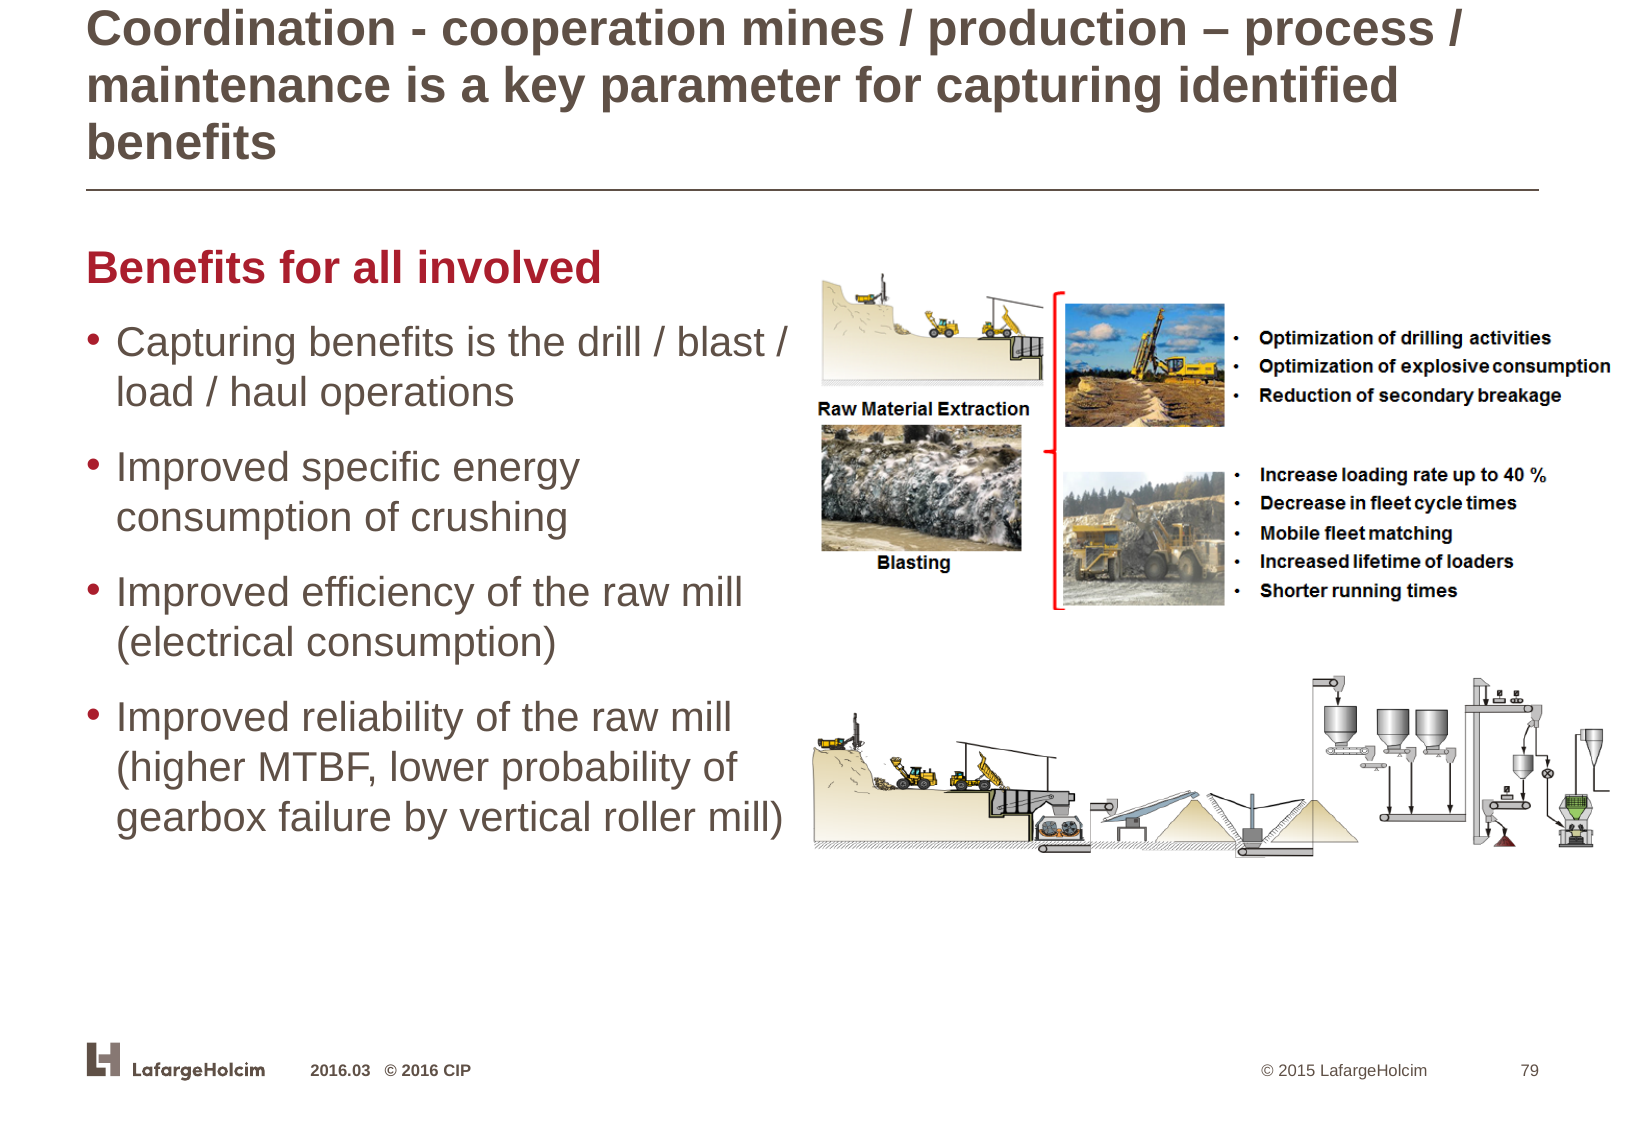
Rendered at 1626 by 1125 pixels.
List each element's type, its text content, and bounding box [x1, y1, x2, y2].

slide_number 79 [1467, 1052, 1540, 1080]
picture [812, 266, 1613, 858]
footer 2016.03 © 2016 CIP [310, 1052, 831, 1080]
list Benefits for all involved [85, 237, 795, 303]
list Capturing benefits is the drill / blast / load / haul operations Improved specific energy consumption of crushing Improved efficiency of the raw mill (electrical consumption) Improved reliability of the raw mill (higher MTBF, lower probability of gearbox failure by vertical roller mill) [85, 314, 796, 1015]
title Coordination - cooperation mines / production – process / maintenance is a key parameter for capturing identified benefits [85, 30, 1540, 171]
